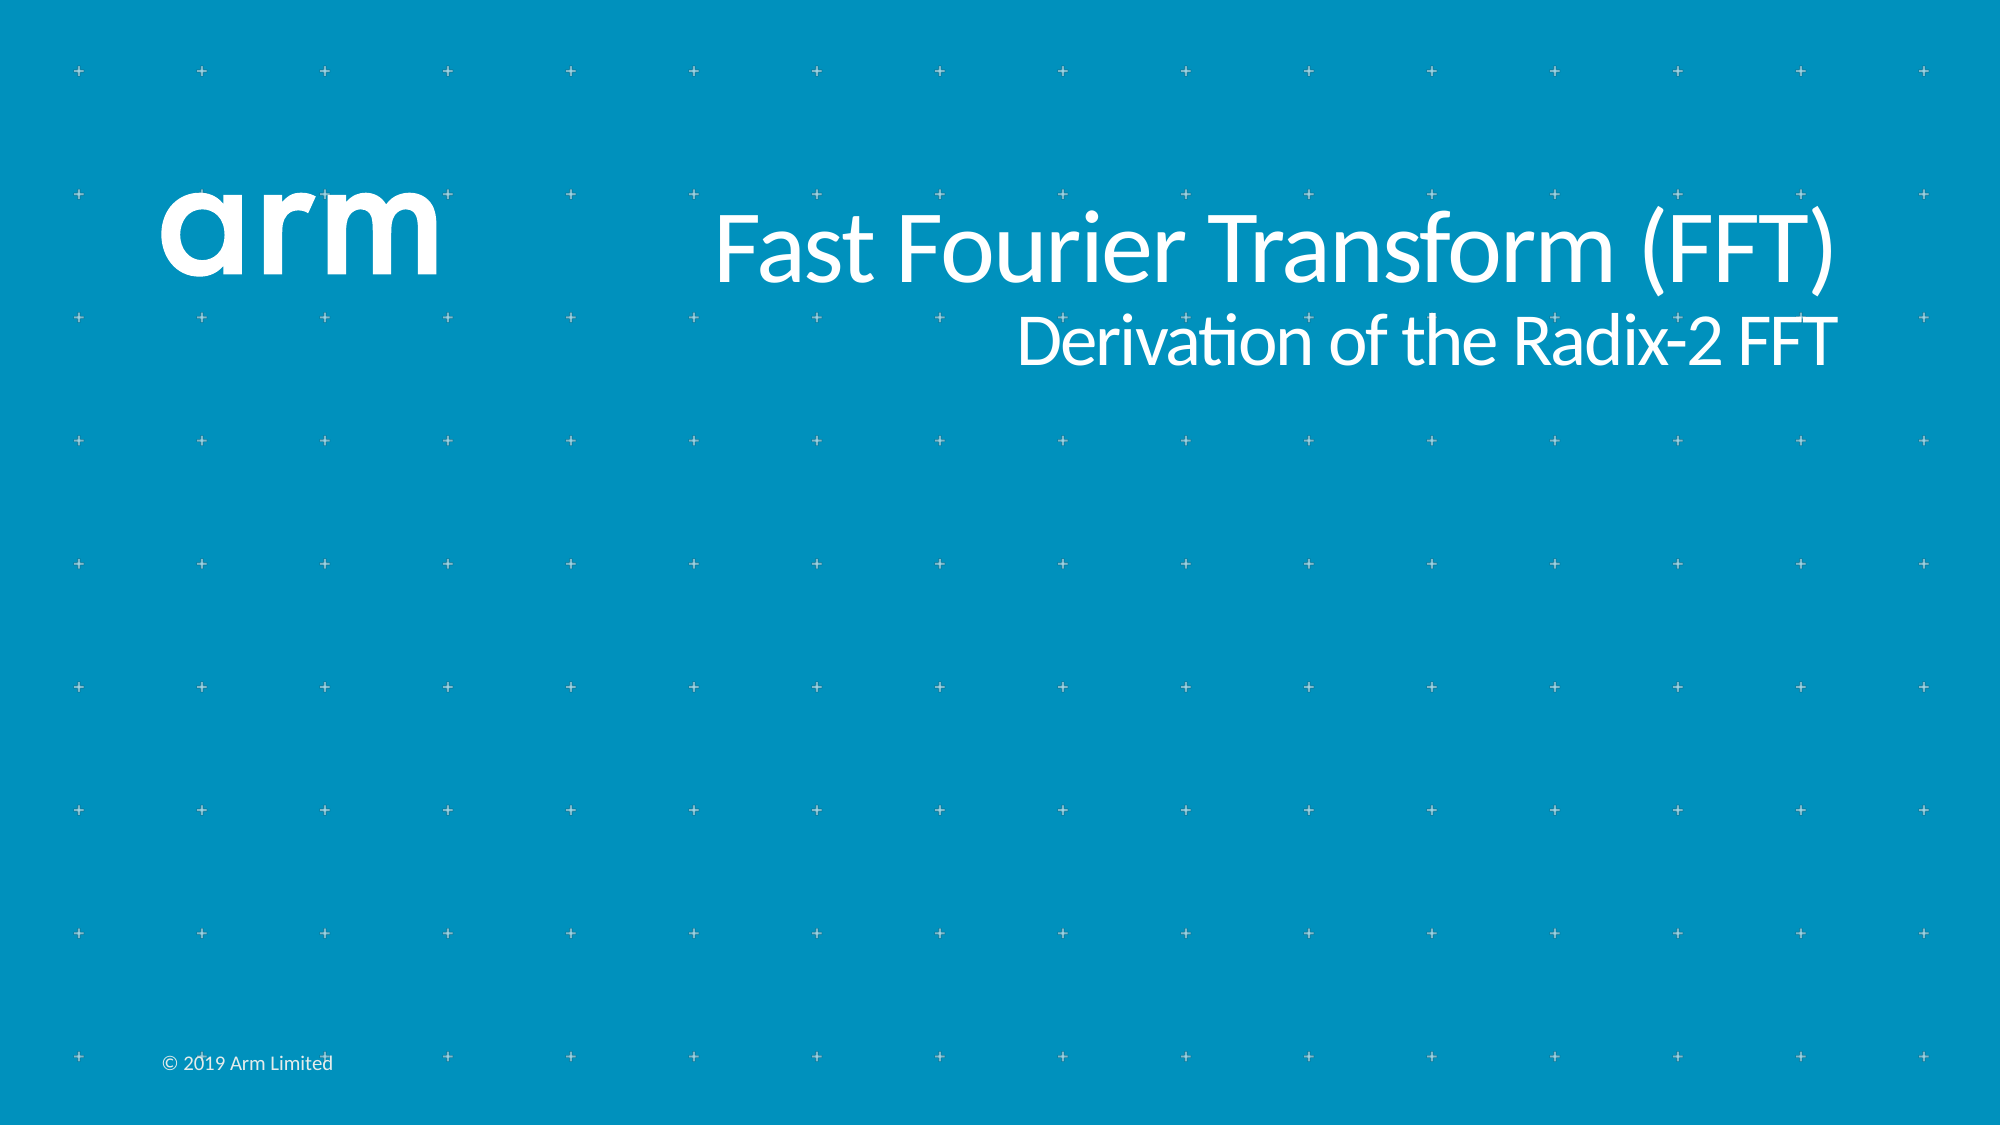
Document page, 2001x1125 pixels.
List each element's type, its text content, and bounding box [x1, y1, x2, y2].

title Fast Fourier Transform (FFT) Derivation of the Radix-2 FFT [500, 198, 1839, 621]
